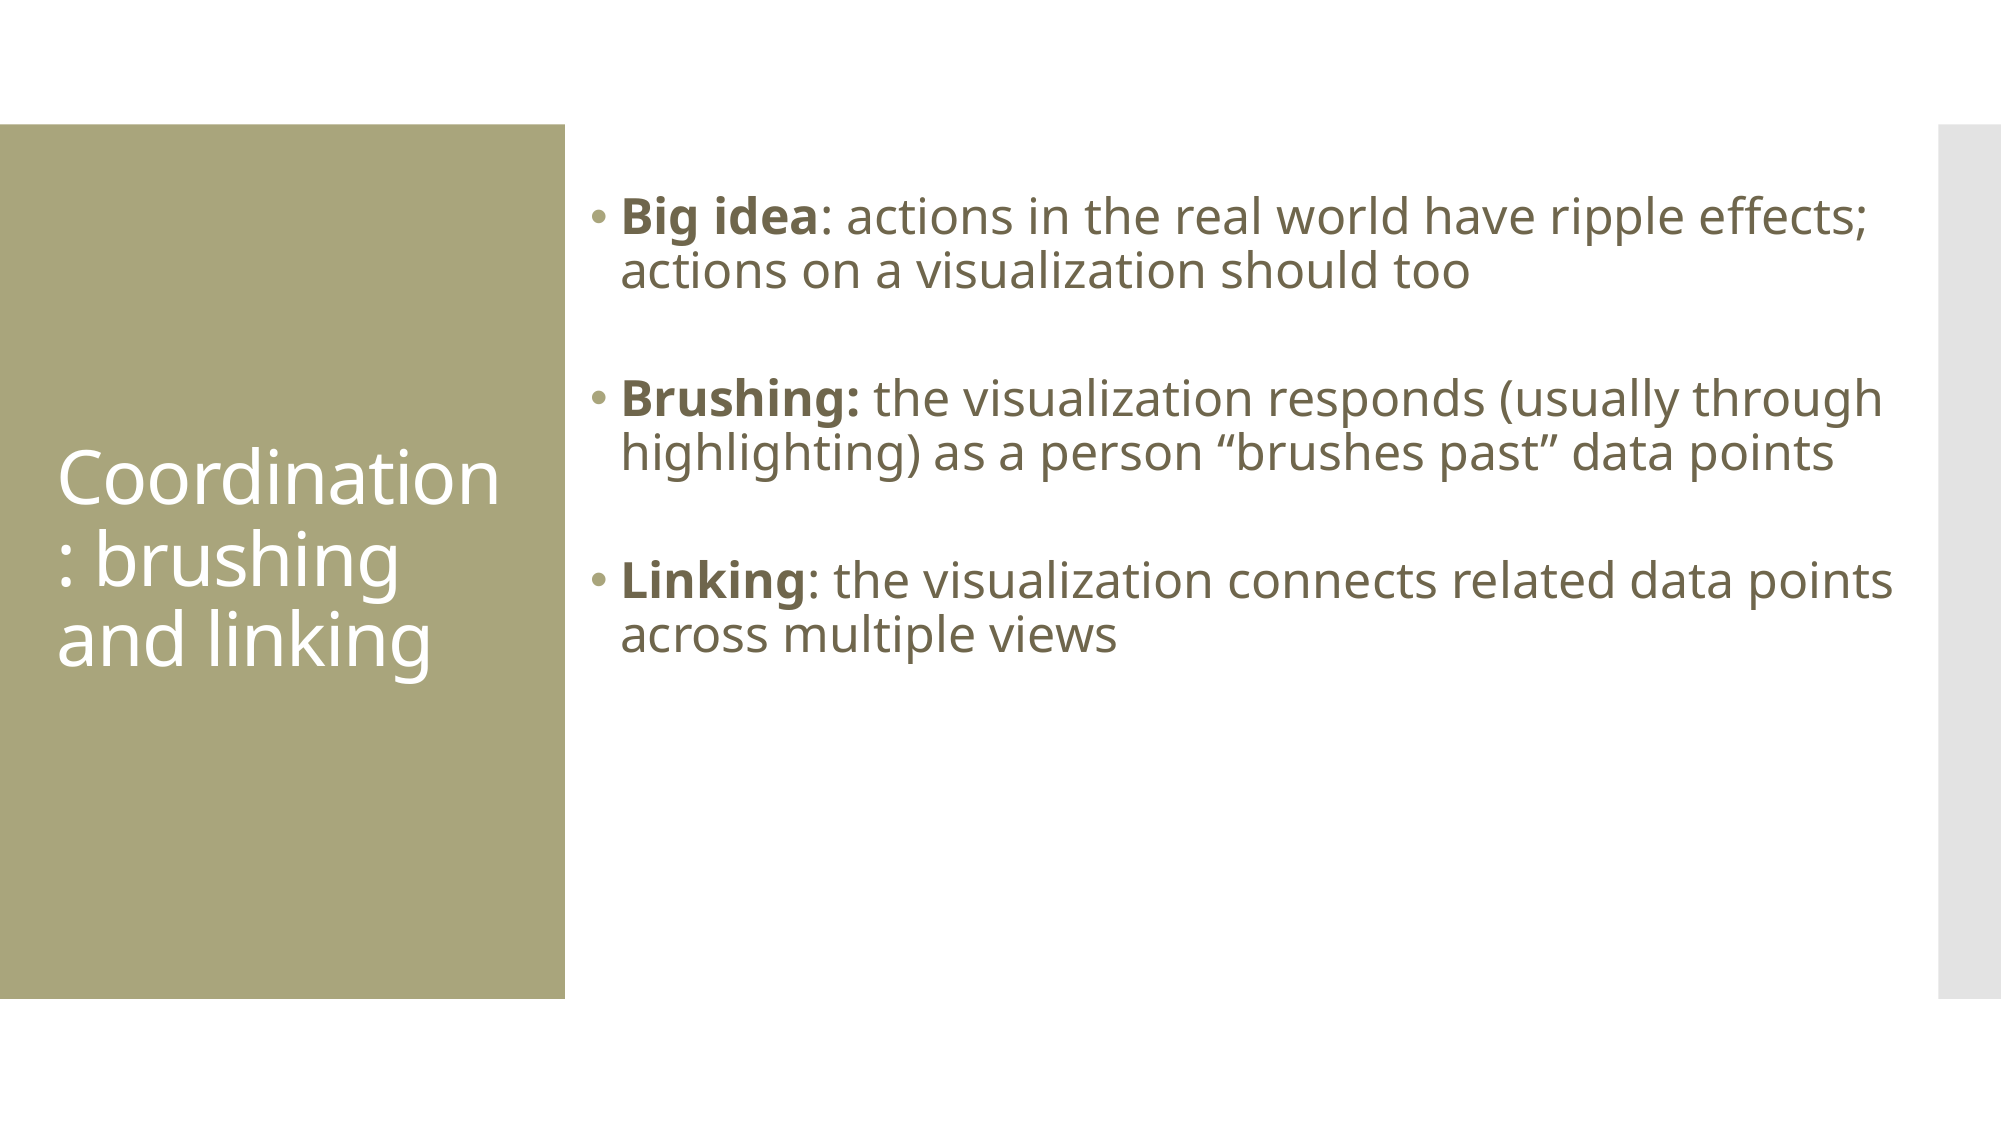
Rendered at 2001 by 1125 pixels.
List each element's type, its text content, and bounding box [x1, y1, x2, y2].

text_box Coordination: brushing and linking [41, 184, 525, 940]
list Big idea: actions in the real world have ripple effects; actions on a visualization should too Brushing: the visualization responds (usually through highlighting) as a person “brushes past” data points Linking: the visualization connects related data points across multiple views [575, 184, 1925, 985]
